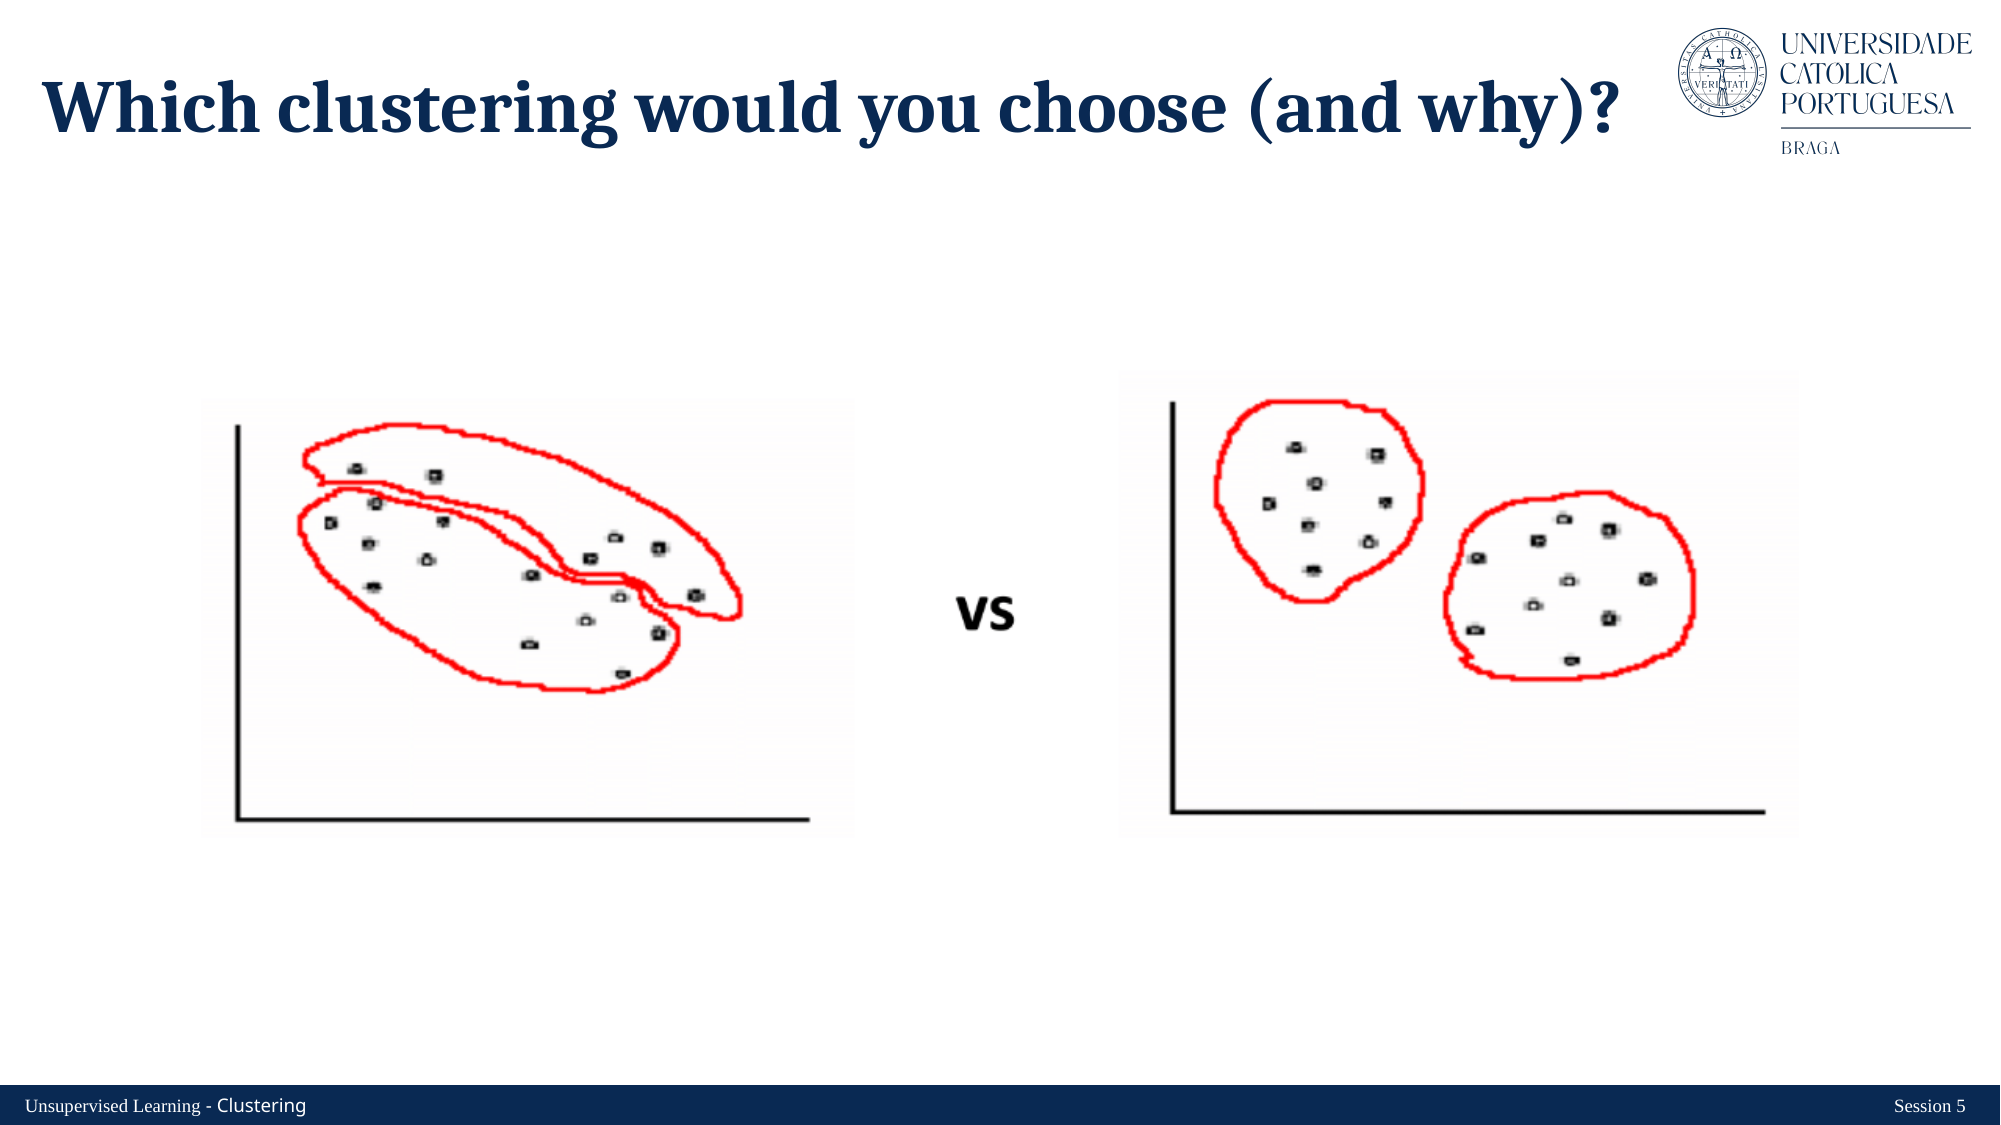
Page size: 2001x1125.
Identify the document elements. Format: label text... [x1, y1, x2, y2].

text_box Session 5 [865, 1086, 1981, 1125]
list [200, 368, 1799, 839]
text_box Unsupervised Learning - Clustering [9, 1086, 865, 1125]
picture [1672, 18, 1982, 163]
text_box [0, 1085, 2000, 1125]
title Which clustering would you choose (and why)? [27, 0, 1753, 218]
